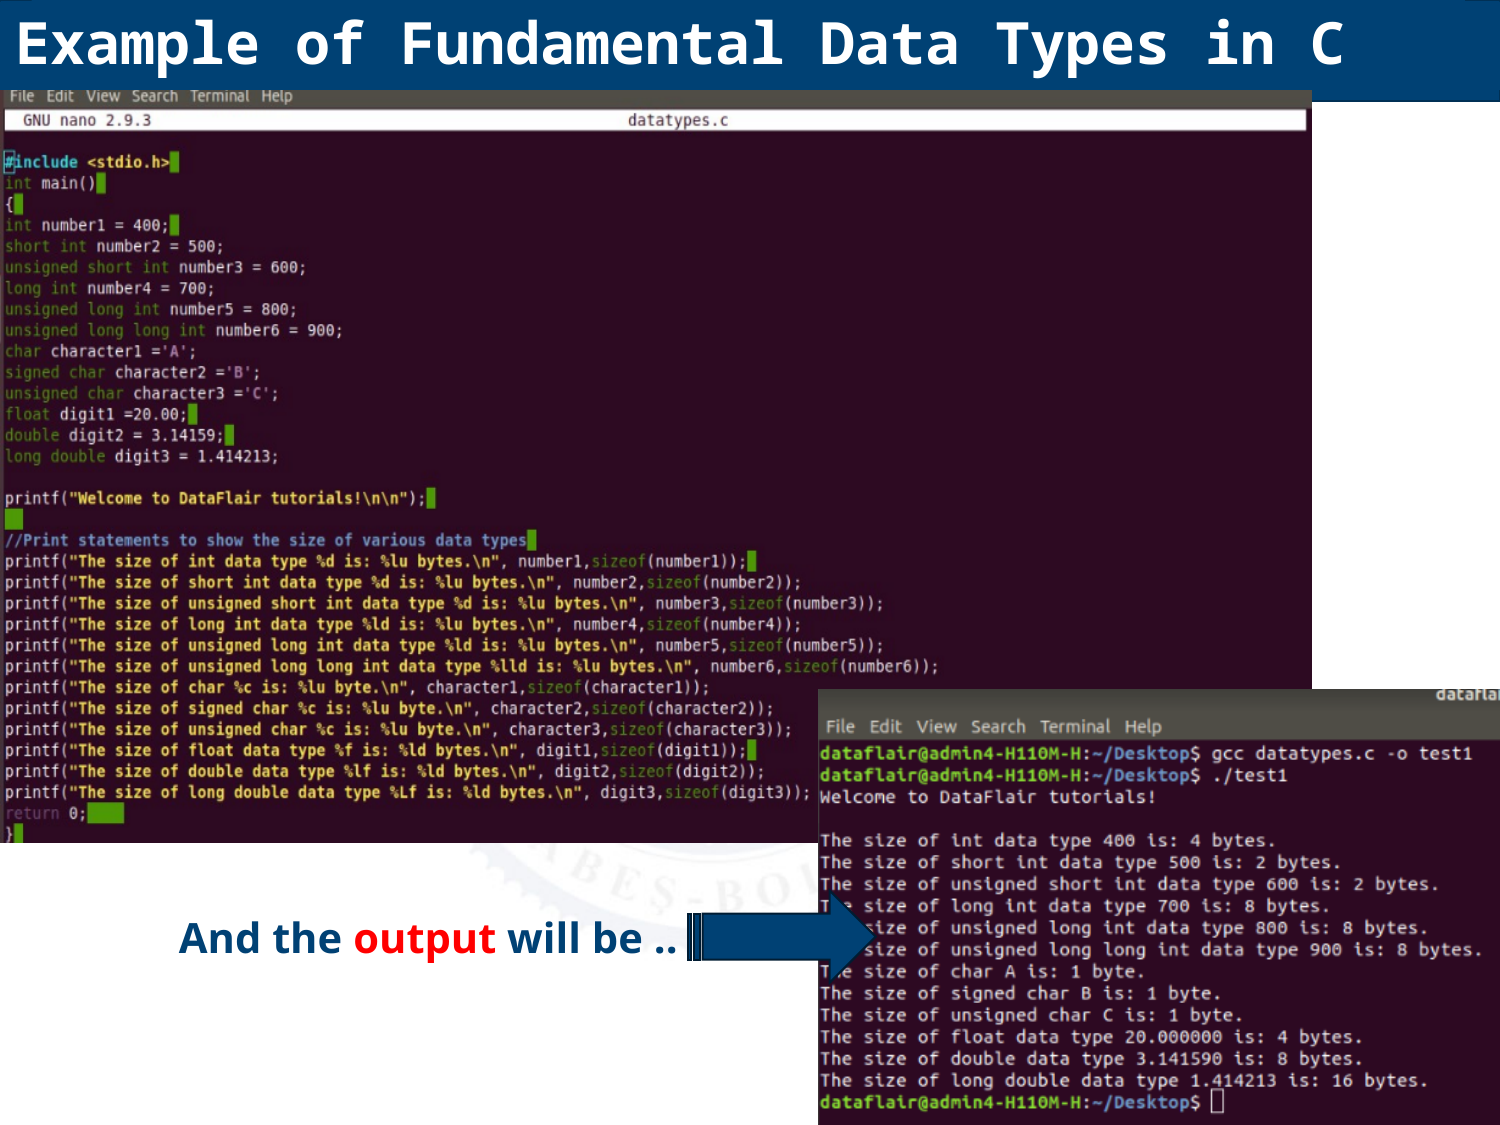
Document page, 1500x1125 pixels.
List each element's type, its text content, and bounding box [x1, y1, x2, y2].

text_box And the output will be .. [163, 904, 732, 969]
text_box [732, 912, 818, 961]
text_box Example of Fundamental Data Types in C [0, 1, 1500, 90]
picture [0, 63, 1500, 1125]
